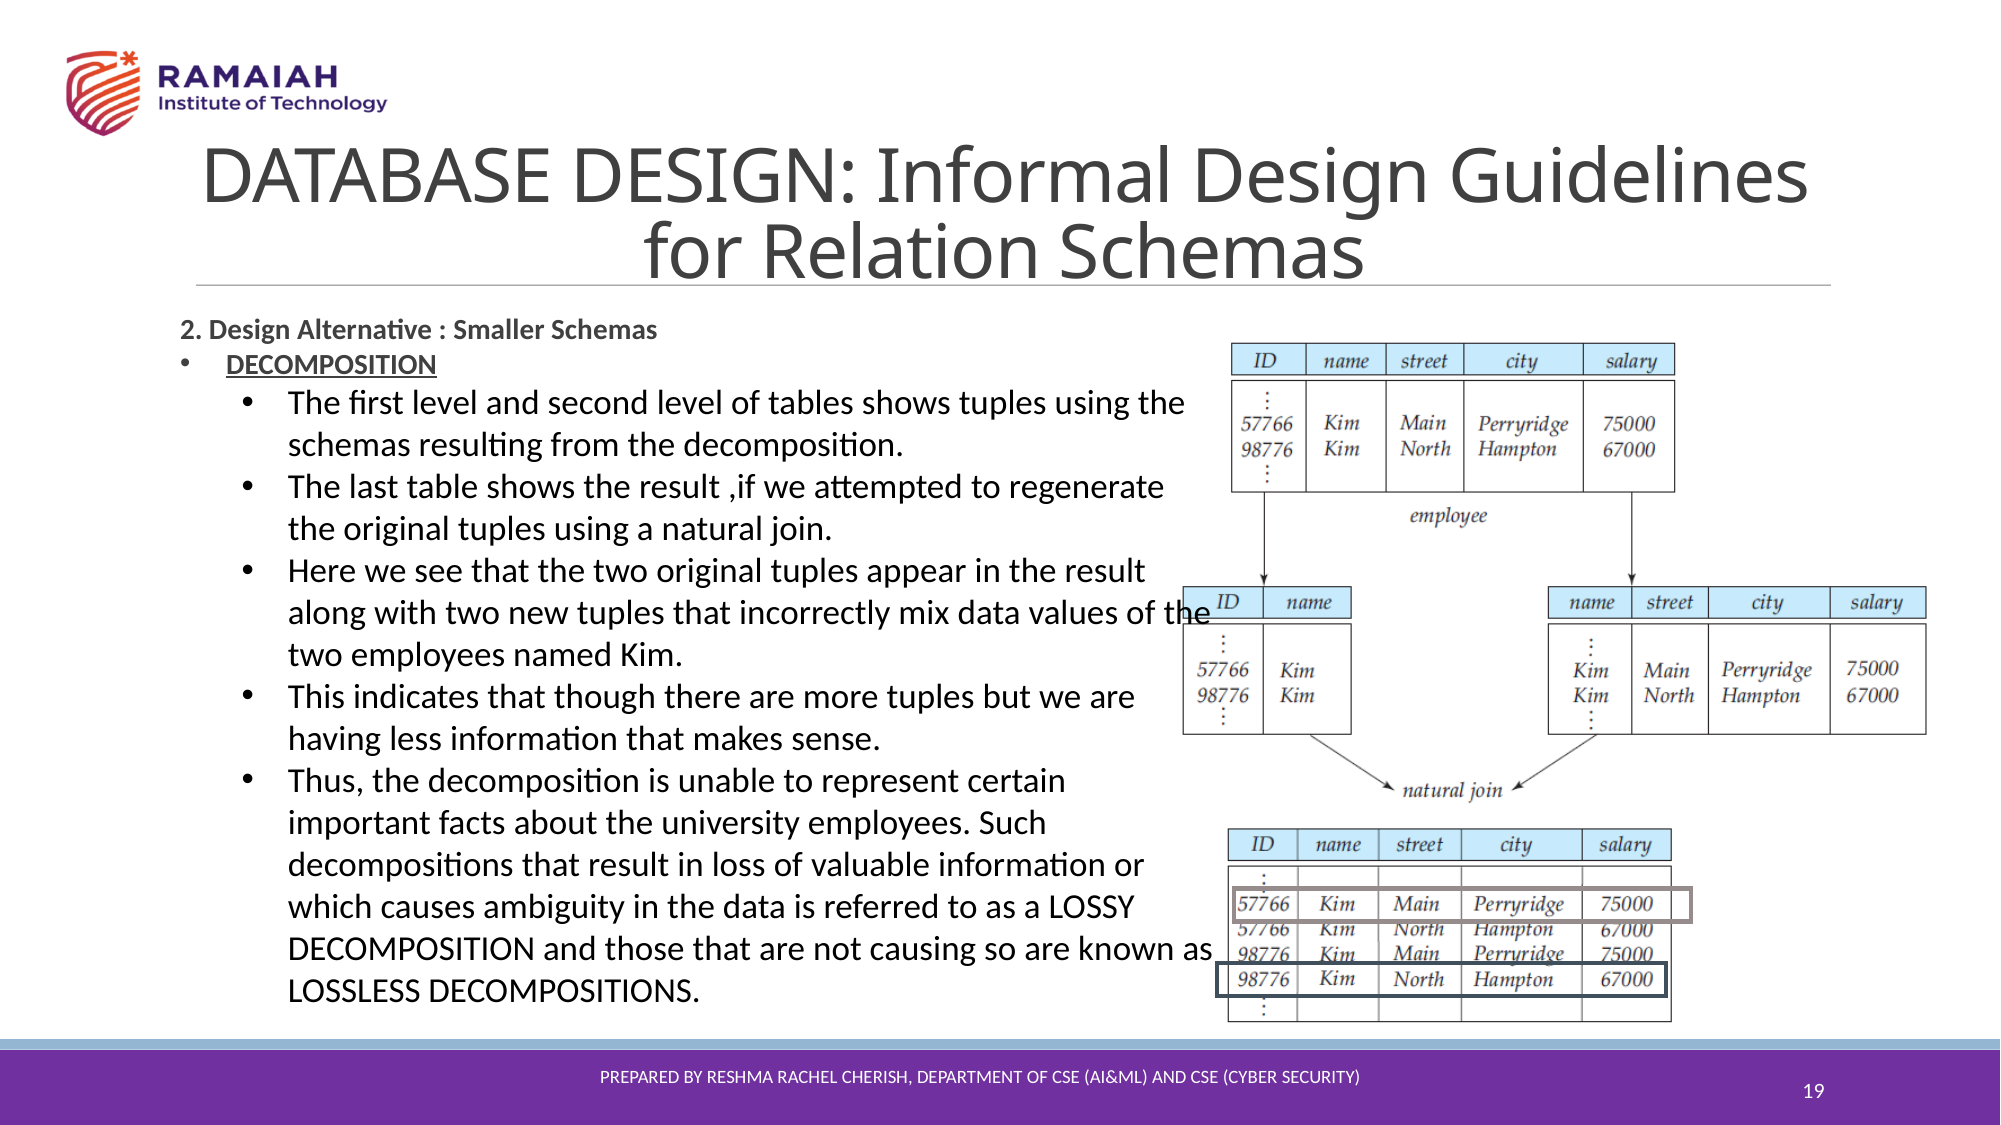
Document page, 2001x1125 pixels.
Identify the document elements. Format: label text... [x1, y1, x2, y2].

text_box 19 [1624, 1059, 1840, 1120]
picture [28, 5, 429, 166]
text_box DATABASE DESIGN: Informal Design Guidelines for Relation Schemas [180, 142, 1830, 302]
text_box Prepared By reshma Rachel cherish, Department of CSE (ai&ml) and CSE (Cyber security) [584, 1068, 1376, 1125]
text_box 2. Design Alternative : Smaller Schemas DECOMPOSITION The first level and second level of tables shows tuples using the schemas resulting from the decomposition. The last table shows the result ,if we attempted to regenerate the original tuples using a natural join. Here we see that the two original tuples appear in the result along with two new tuples that incorrectly mix data values of the two employees named Kim. This indicates that though there are more tuples but we are having less information that makes sense. Thus, the decomposition is unable to represent certain important facts about the university employees. Such decompositions that result in loss of valuable information or which causes ambiguity in the data is referred to as a LOSSY DECOMPOSITION and those that are not causing so are known as LOSSLESS DECOMPOSITIONS. [179, 302, 1214, 1033]
picture [1131, 318, 1939, 1030]
